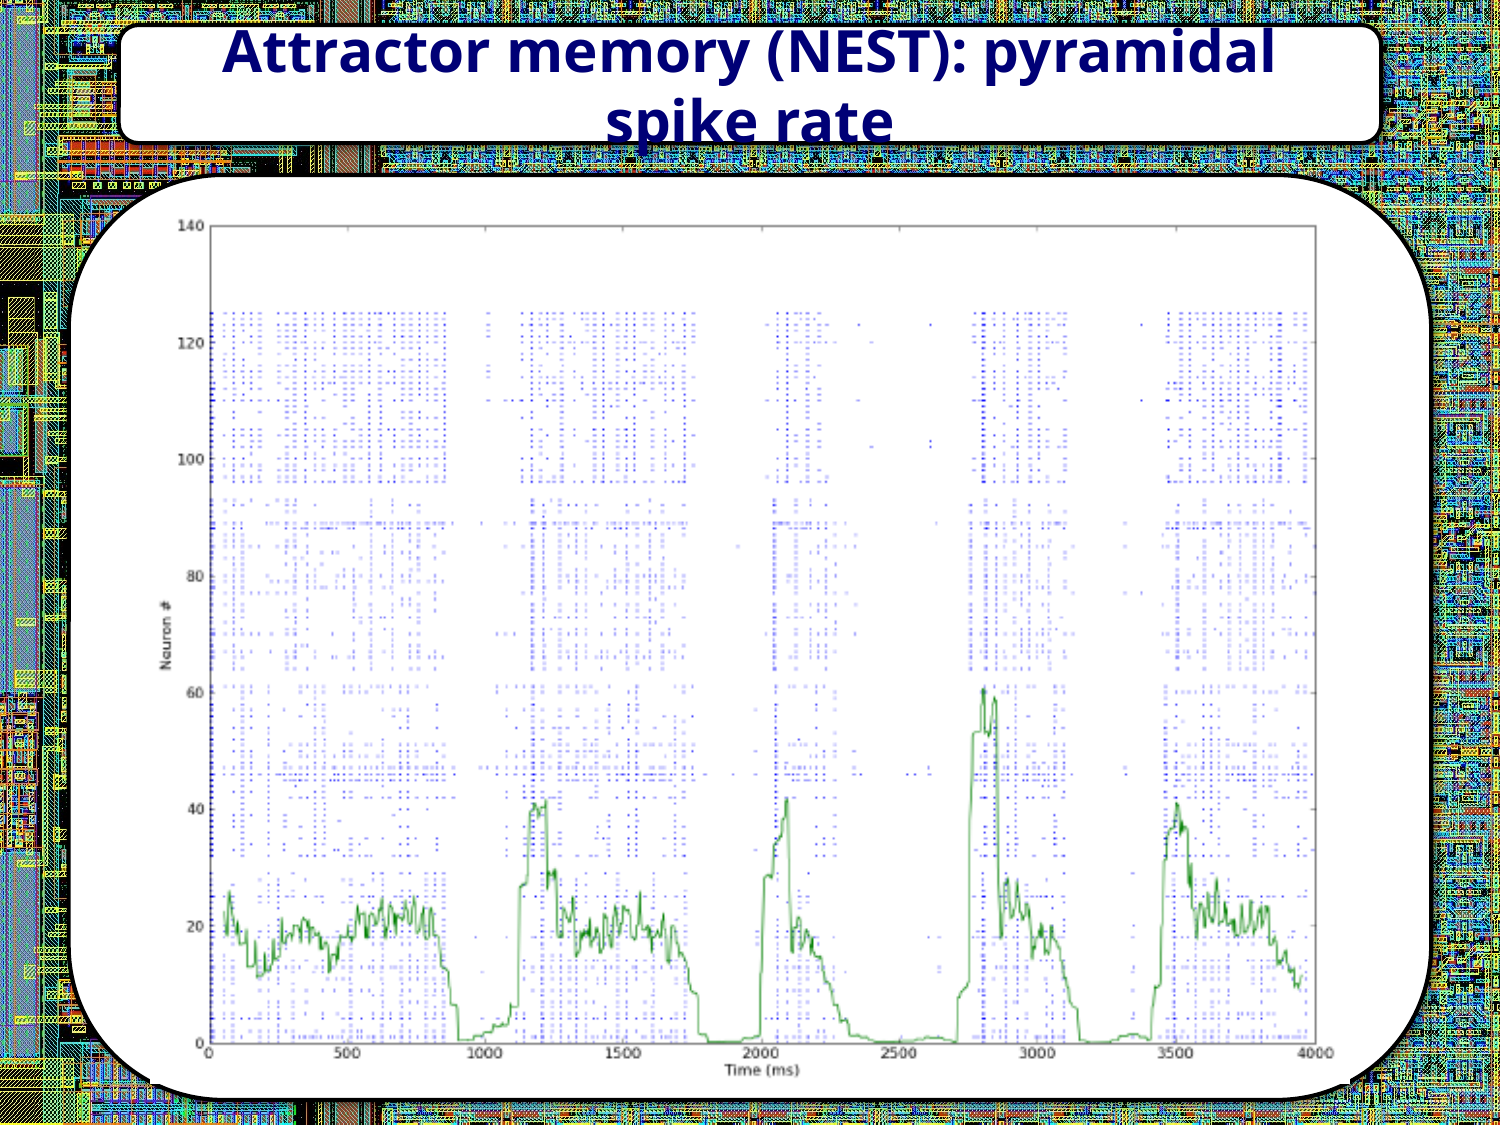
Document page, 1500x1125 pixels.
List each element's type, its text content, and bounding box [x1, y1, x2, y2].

text_box [170, 1093, 1330, 1103]
text_box Attractor memory (NEST): pyramidal spike rate [116, 22, 1384, 146]
text_box [66, 172, 1434, 1082]
picture [0, 0, 1500, 1125]
